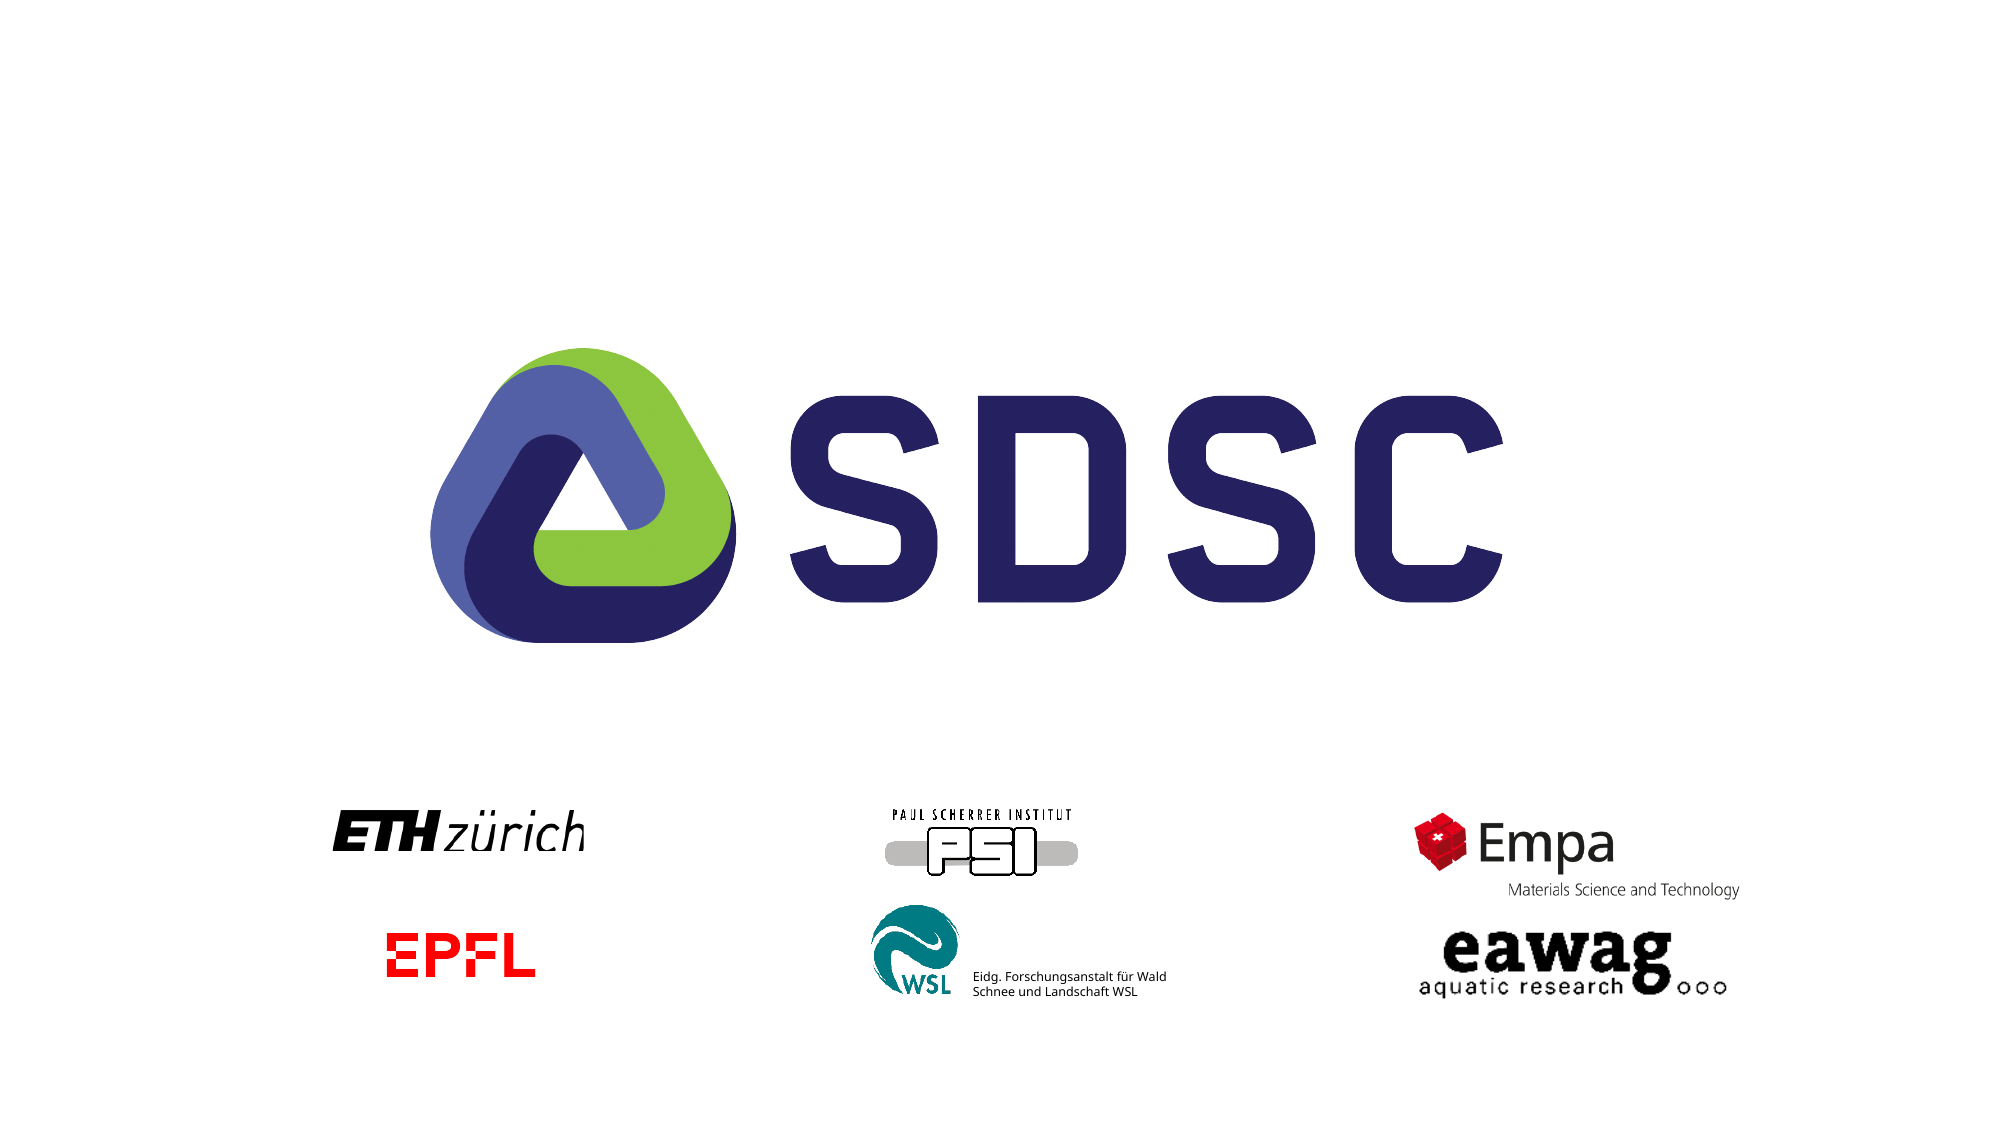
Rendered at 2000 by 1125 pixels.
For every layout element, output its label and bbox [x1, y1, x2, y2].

picture [1412, 805, 1754, 905]
picture [430, 348, 1503, 643]
picture [868, 902, 962, 996]
picture [368, 914, 554, 996]
picture [1412, 924, 1734, 1005]
picture [877, 805, 1085, 879]
